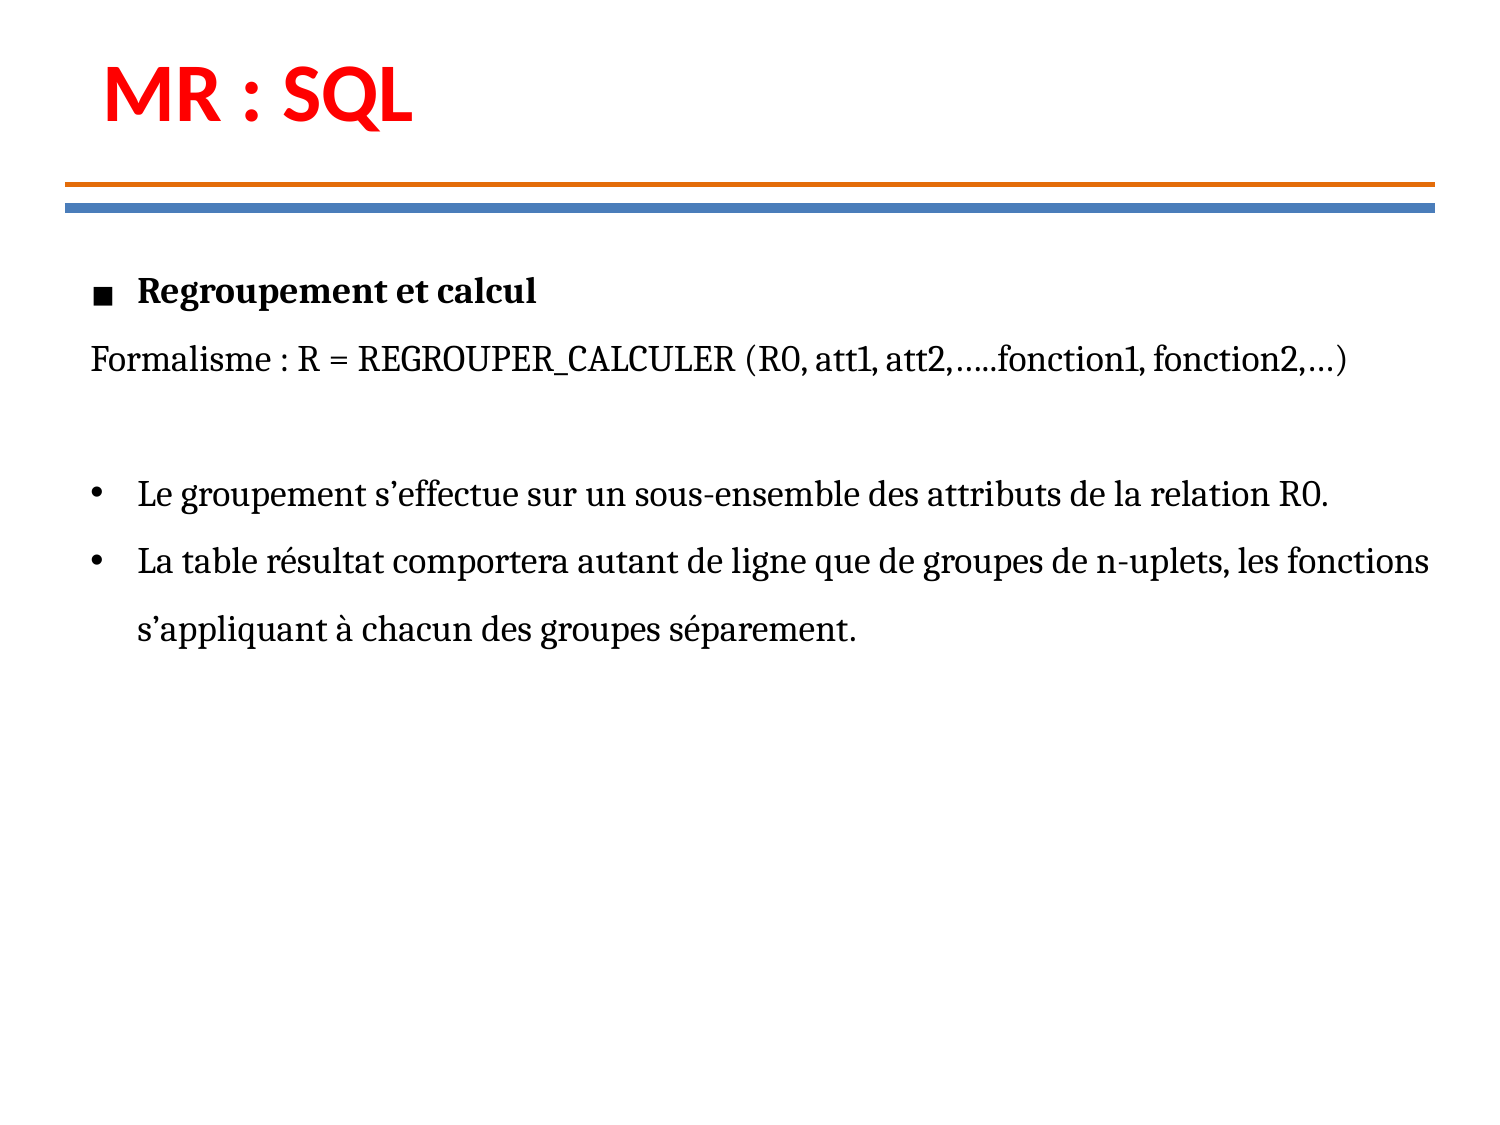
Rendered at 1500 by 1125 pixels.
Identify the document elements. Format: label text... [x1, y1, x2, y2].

text_box Regroupement et calcul Formalisme : R = REGROUPER_CALCULER (R0, att1, att2,…..fonction1, fonction2,…) Le groupement s’effectue sur un sous-ensemble des attributs de la relation R0. La table résultat comportera autant de ligne que de groupes de n-uplets, les fonctions s’appliquant à chacun des groupes séparement. [75, 236, 1448, 729]
text_box MR : SQL [87, 30, 1435, 146]
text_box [64, 184, 1436, 209]
